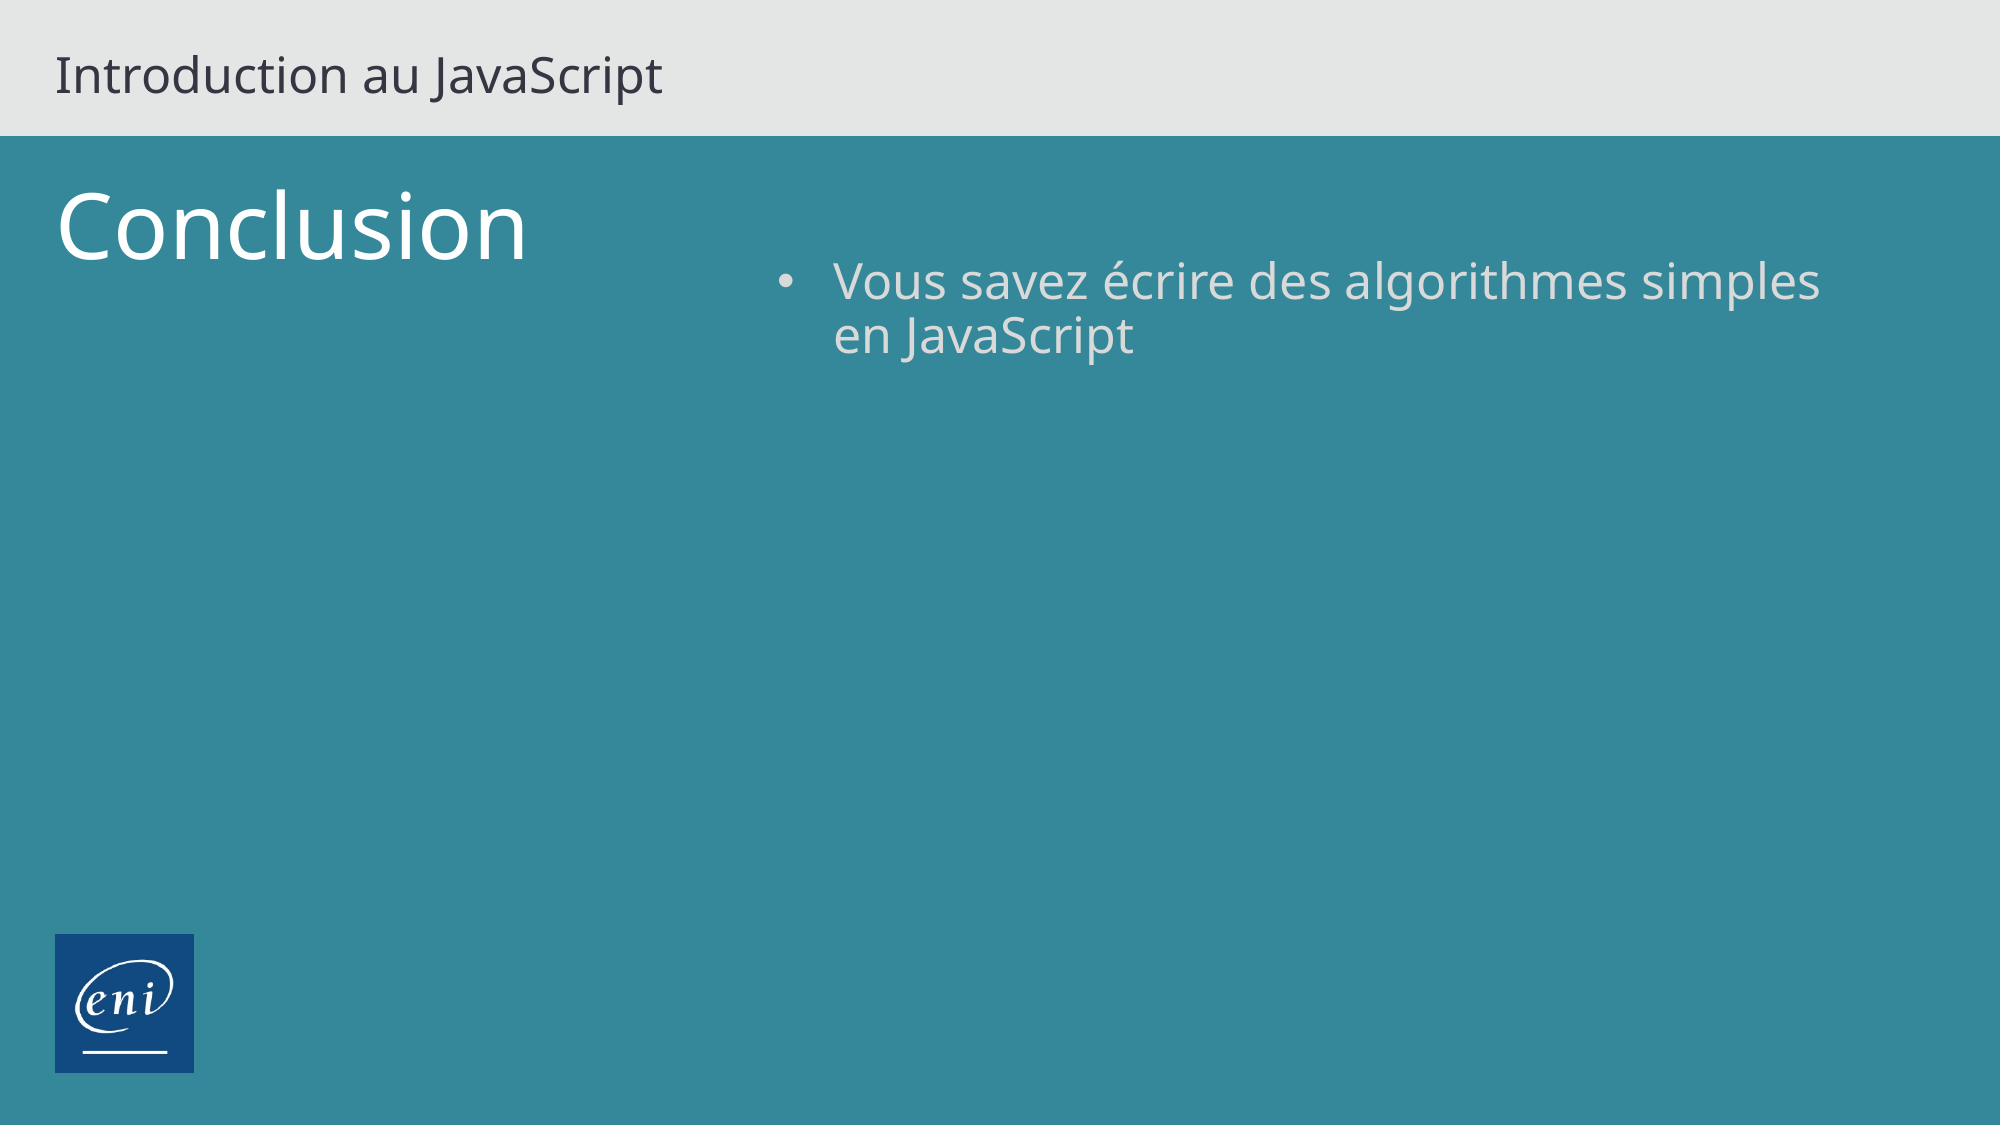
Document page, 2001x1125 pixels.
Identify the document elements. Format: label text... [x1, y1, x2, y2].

list Vous savez écrire des algorithmes simples en JavaScript [762, 248, 1952, 861]
list Introduction au JavaScript [55, 31, 1952, 105]
picture [55, 934, 194, 1073]
title Conclusion [55, 180, 659, 580]
